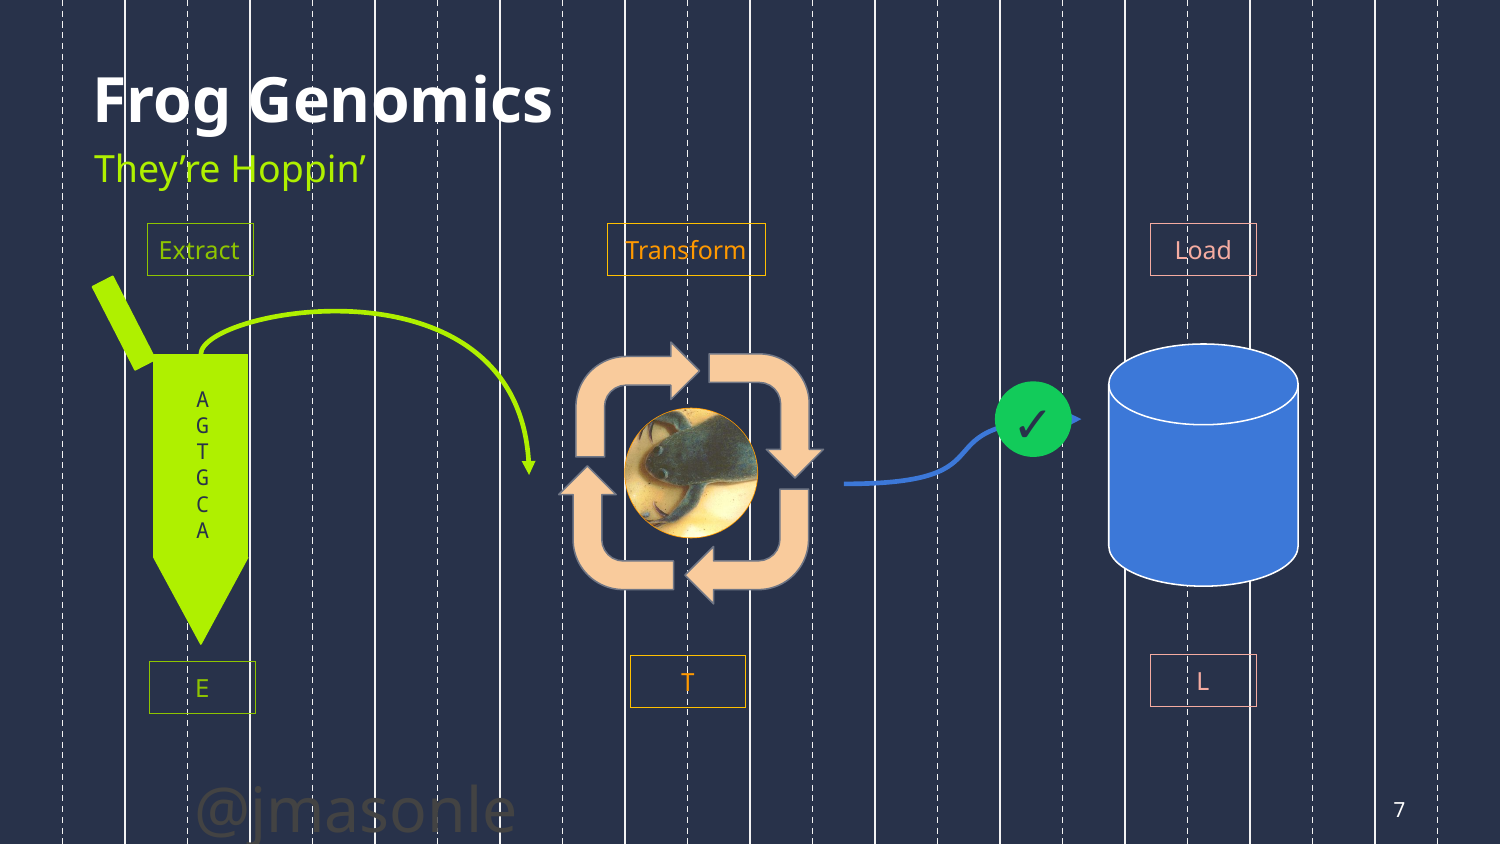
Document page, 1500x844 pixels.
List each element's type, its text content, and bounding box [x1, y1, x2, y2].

subtitle They’re Hoppin’ [94, 144, 1406, 217]
text_box [1108, 343, 1299, 587]
slide_number 7 [1365, 796, 1406, 820]
text_box T [630, 655, 746, 708]
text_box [994, 381, 1072, 458]
title Frog Genomics [92, 65, 1404, 138]
text_box [154, 557, 248, 645]
text_box Extract [147, 223, 254, 276]
text_box [154, 354, 248, 557]
text_box [92, 276, 156, 370]
text_box A G T G C A [171, 374, 235, 554]
text_box Load [1150, 223, 1257, 276]
text_box E [149, 661, 256, 714]
text_box @jmasonlee [183, 758, 547, 844]
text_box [843, 418, 1082, 485]
text_box L [1150, 654, 1257, 707]
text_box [558, 341, 824, 605]
text_box Transform [607, 223, 766, 276]
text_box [304, 250, 426, 580]
picture [624, 408, 758, 538]
